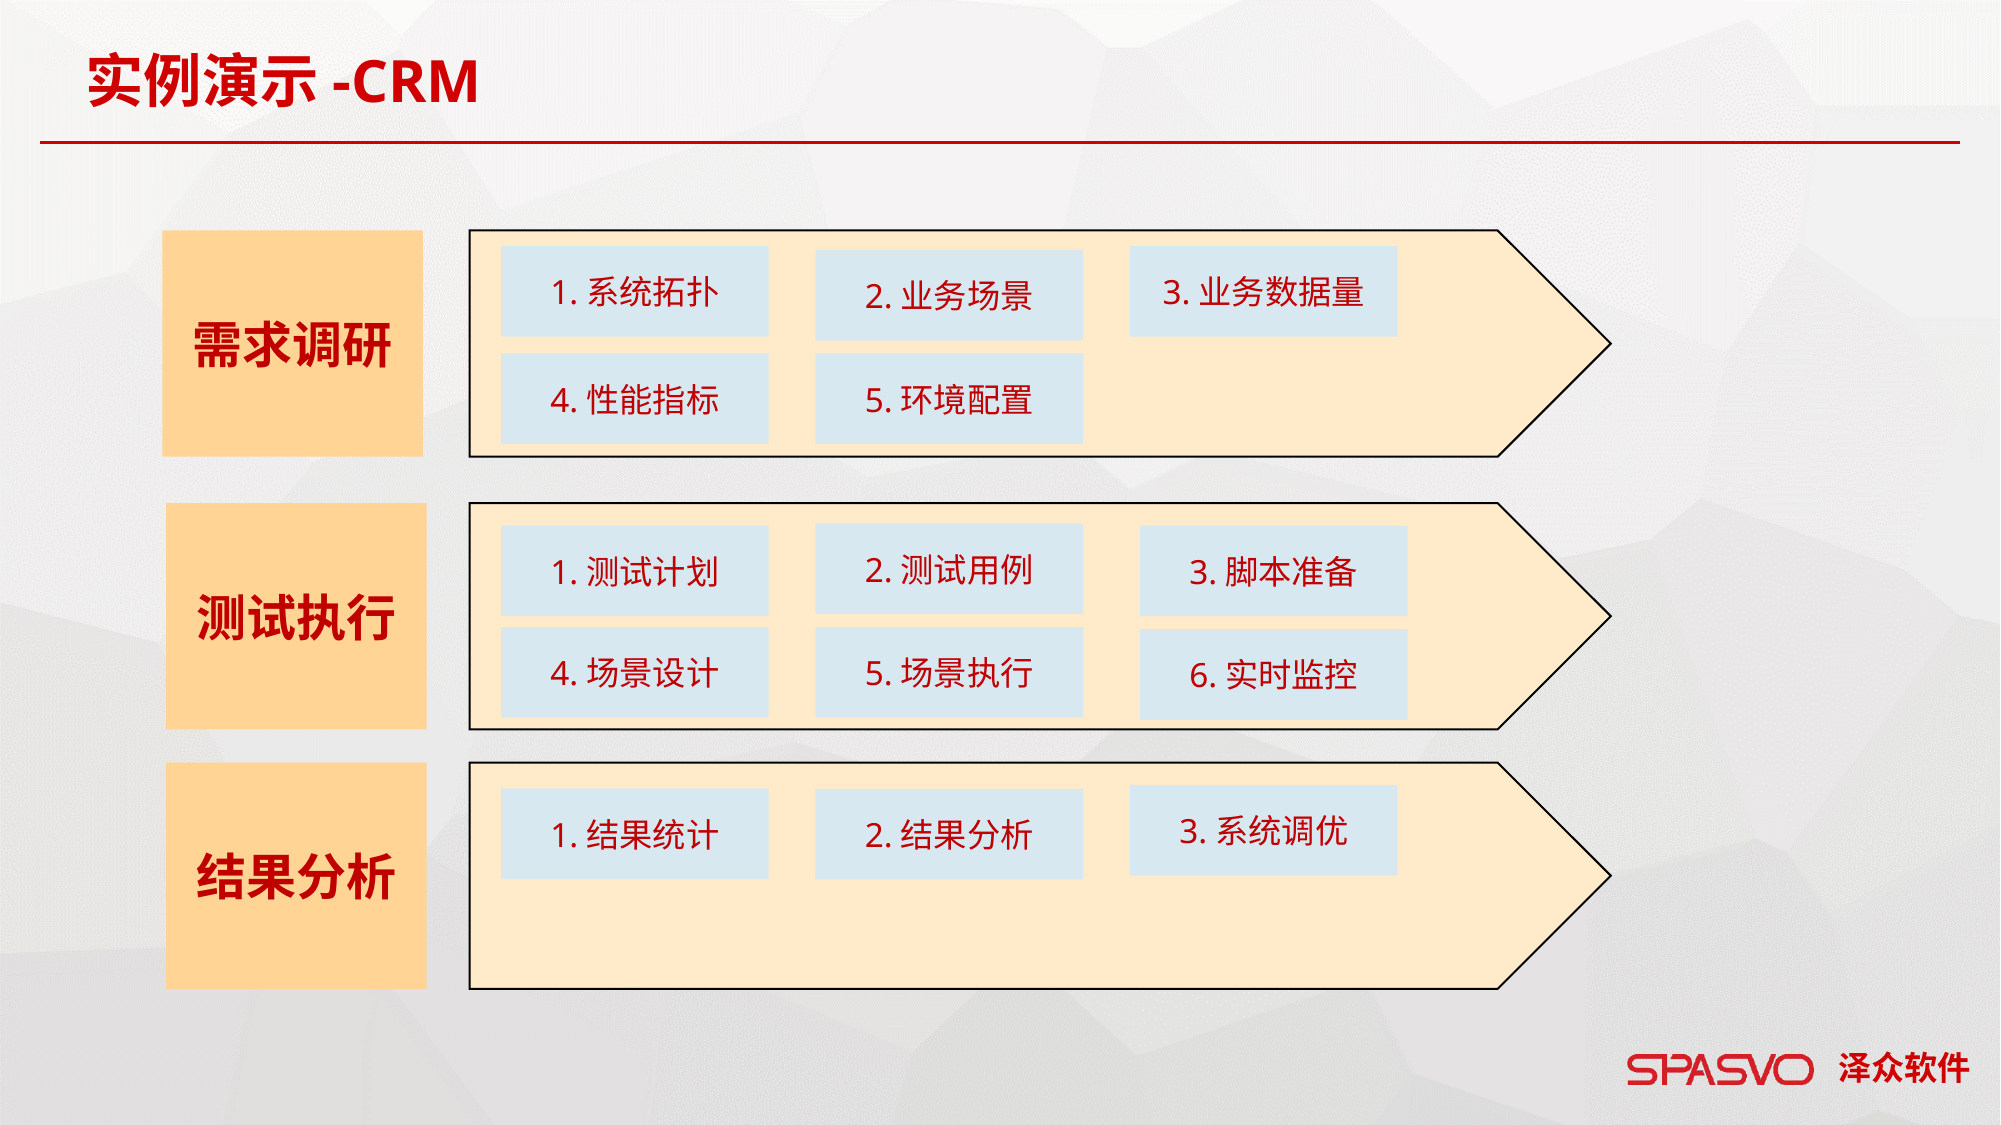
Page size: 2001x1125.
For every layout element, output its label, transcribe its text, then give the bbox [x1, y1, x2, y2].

text_box 2.业务场景 [814, 249, 1084, 342]
text_box 结果分析 [165, 762, 428, 990]
text_box [468, 229, 1613, 458]
text_box [468, 502, 1613, 731]
text_box 1.结果统计 [500, 787, 770, 880]
text_box 1.系统拓扑 [500, 245, 770, 338]
picture [0, 0, 2001, 1125]
text_box 2.测试用例 [814, 522, 1084, 615]
text_box 4.场景设计 [500, 626, 770, 719]
text_box 5.场景执行 [814, 626, 1084, 719]
text_box 6.实时监控 [1139, 628, 1409, 721]
text_box [468, 761, 1613, 990]
text_box 实例演示-CRM [71, 37, 497, 122]
text_box 5.环境配置 [814, 352, 1084, 445]
text_box 测试执行 [165, 502, 428, 730]
text_box 1.测试计划 [500, 525, 770, 617]
text_box 3.脚本准备 [1139, 525, 1409, 617]
text_box 需求调研 [161, 229, 424, 458]
text_box 3.业务数据量 [1129, 245, 1399, 338]
text_box 3.系统调优 [1129, 784, 1399, 877]
text_box 2.结果分析 [814, 788, 1084, 880]
text_box 4.性能指标 [500, 352, 770, 445]
